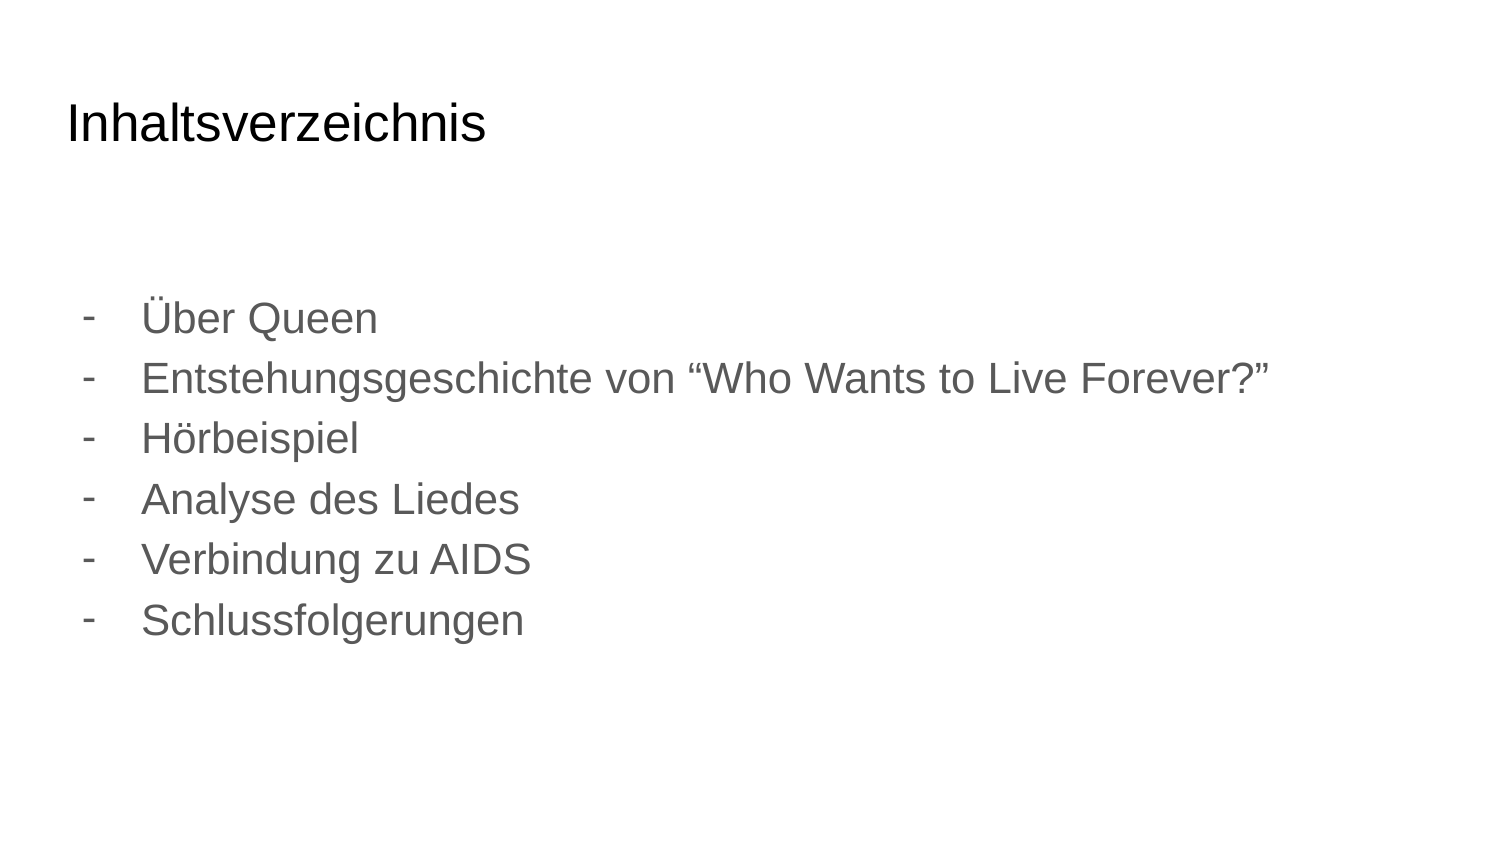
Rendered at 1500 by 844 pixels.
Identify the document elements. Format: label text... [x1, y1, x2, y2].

title Inhaltsverzeichnis [51, 72, 1449, 167]
list Über Queen Entstehungsgeschichte von “Who Wants to Live Forever?” Hörbeispiel Analyse des Liedes Verbindung zu AIDS Schlussfolgerungen [51, 189, 1449, 750]
